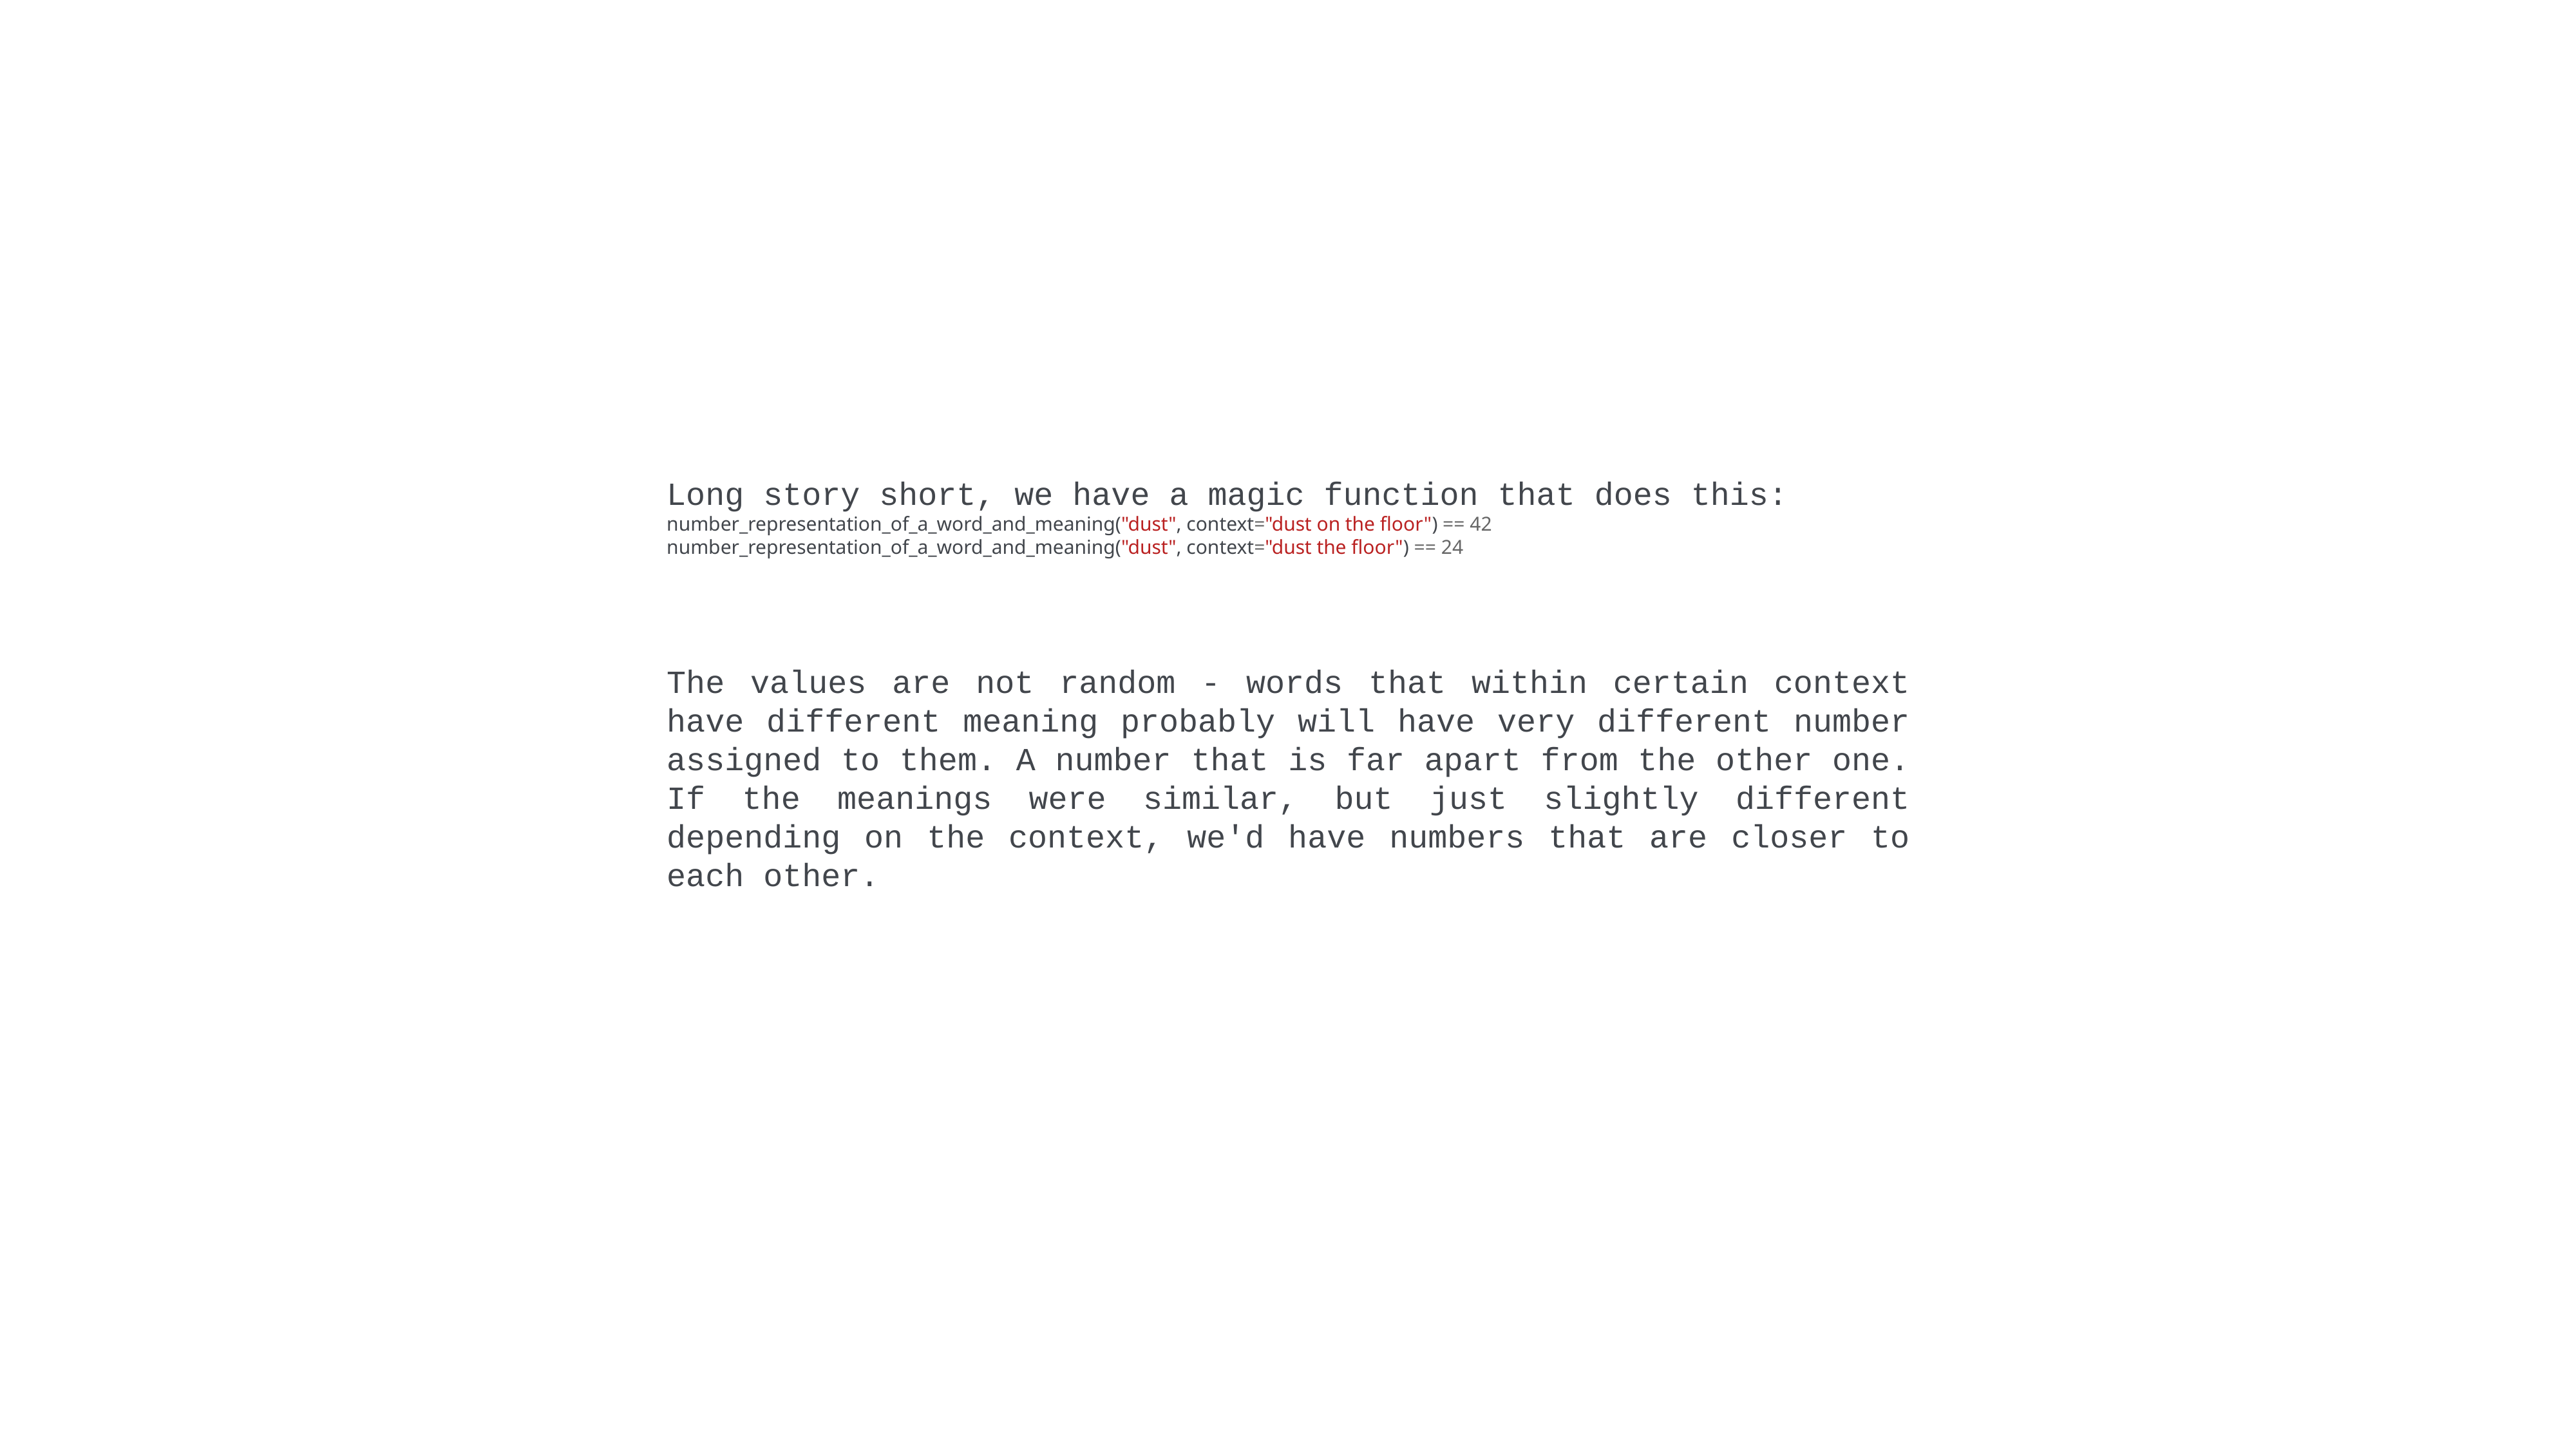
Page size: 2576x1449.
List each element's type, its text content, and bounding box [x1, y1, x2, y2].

text_box Long story short, we have a magic function that does this: number_representation_of_a_word_and_meaning("dust", context="dust on the floor") == 42 number_representation_of_a_word_and_meaning("dust", context="dust the floor") == 24 The values are not random - words that within certain context have different meaning probably will have very different number assigned to them. A number that is far apart from the other one. If the meanings were similar, but just slightly different depending on the context, we'd have numbers that are closer to each other. [661, 468, 1915, 898]
